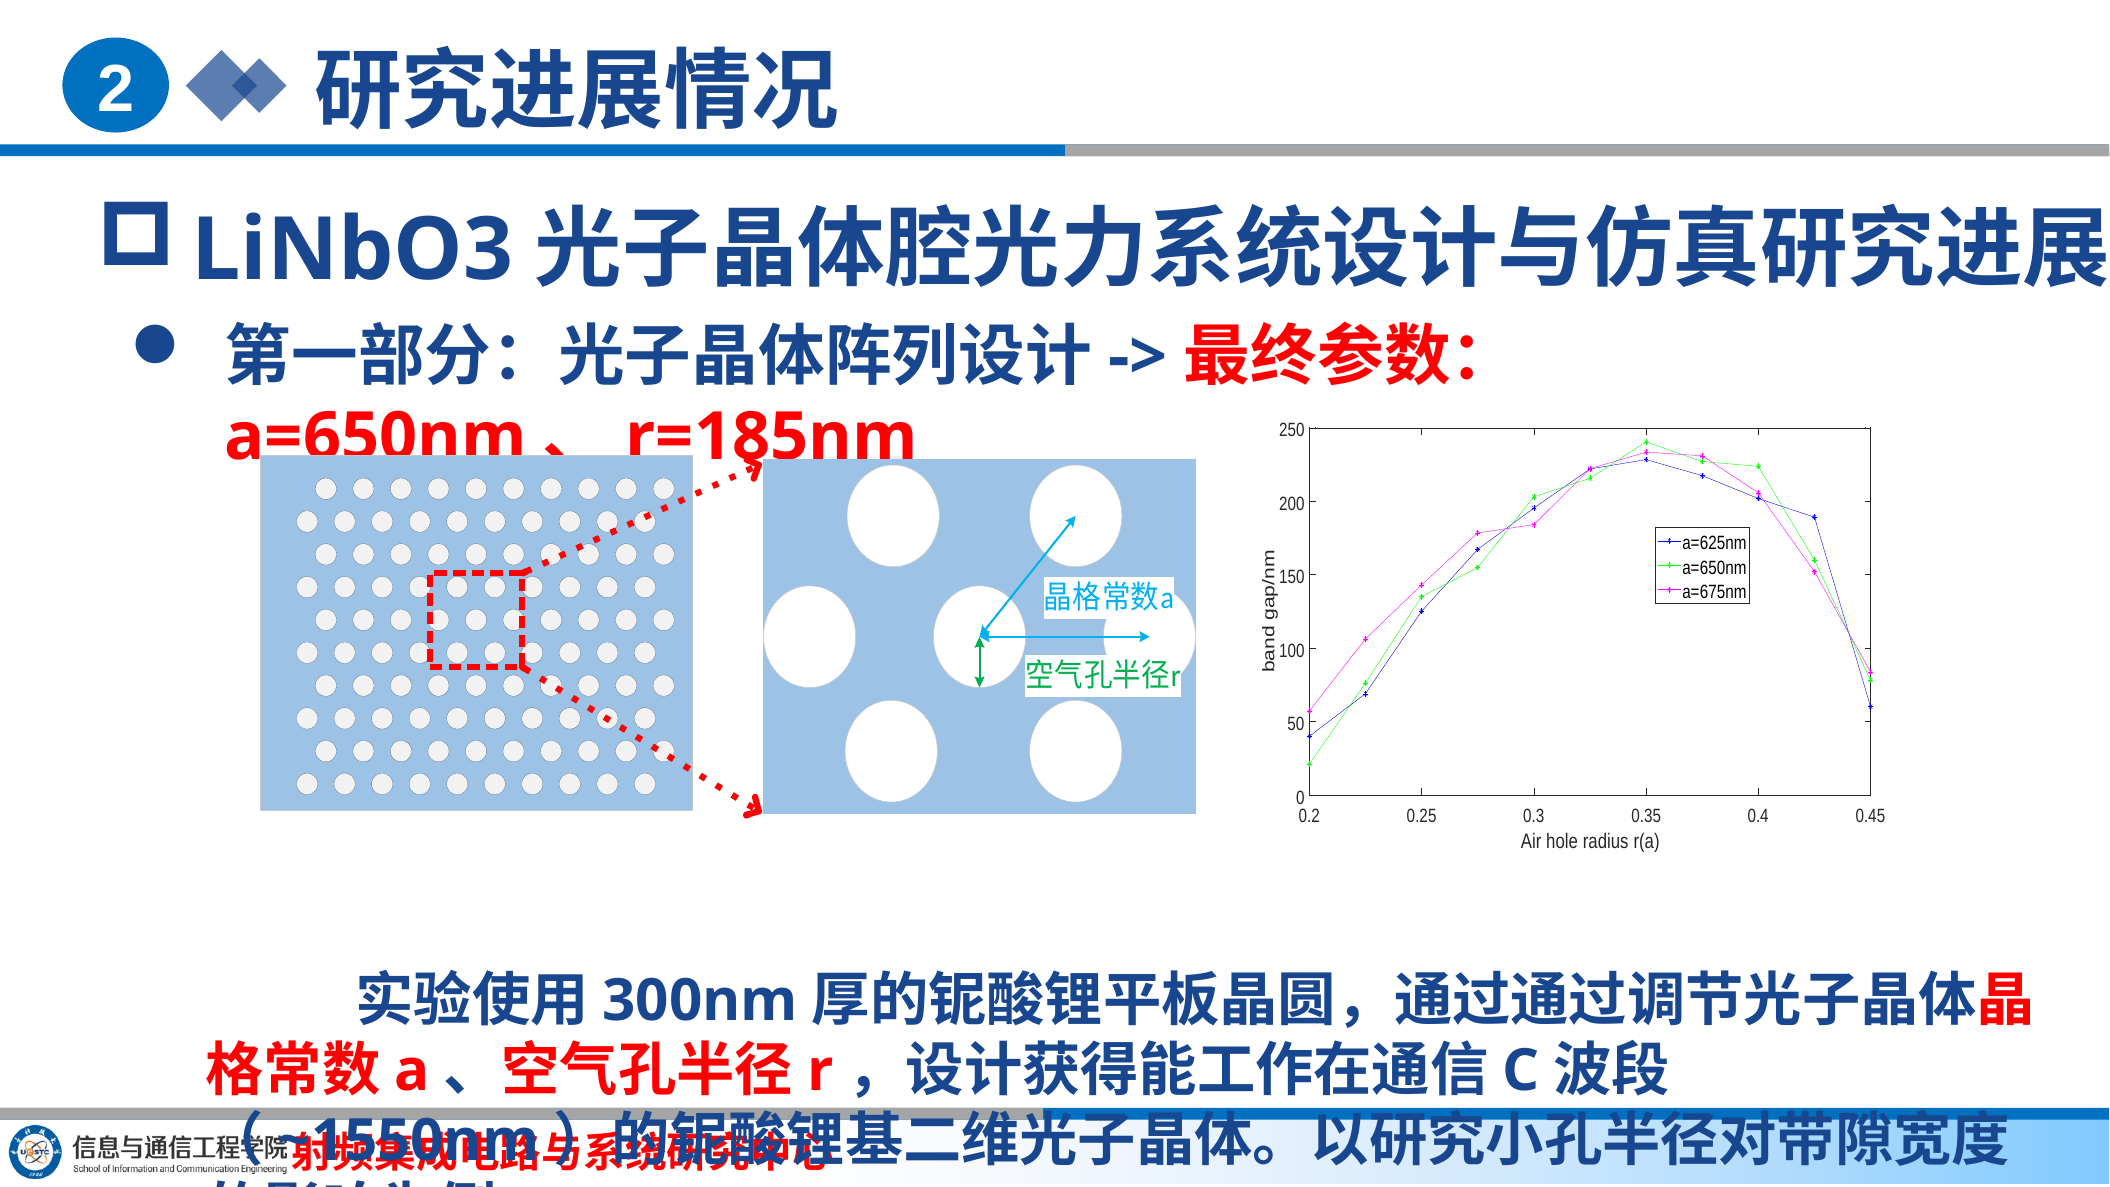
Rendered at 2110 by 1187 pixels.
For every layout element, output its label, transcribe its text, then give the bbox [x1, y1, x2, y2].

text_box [256, 447, 1197, 827]
text_box [184, 48, 244, 123]
text_box 第一部分：光子晶体阵列设计->最终参数：a=650nm、r=185nm 实验使用300nm厚的铌酸锂平板晶圆，通过通过调节光子晶体晶格常数a、空气孔半径r，设计获得能工作在通信C波段（~1550nm）的铌酸锂基二维光子晶体。以研究小孔半径对带隙宽度的影响为例。 [115, 305, 2076, 1187]
text_box 研究进展情况 [299, 26, 996, 147]
picture [8, 1124, 115, 1179]
picture [1214, 393, 1939, 852]
text_box [230, 56, 289, 115]
text_box LiNbO3光子晶体腔光力系统设计与仿真研究进展 [82, 184, 2110, 305]
text_box 2 [61, 36, 170, 134]
